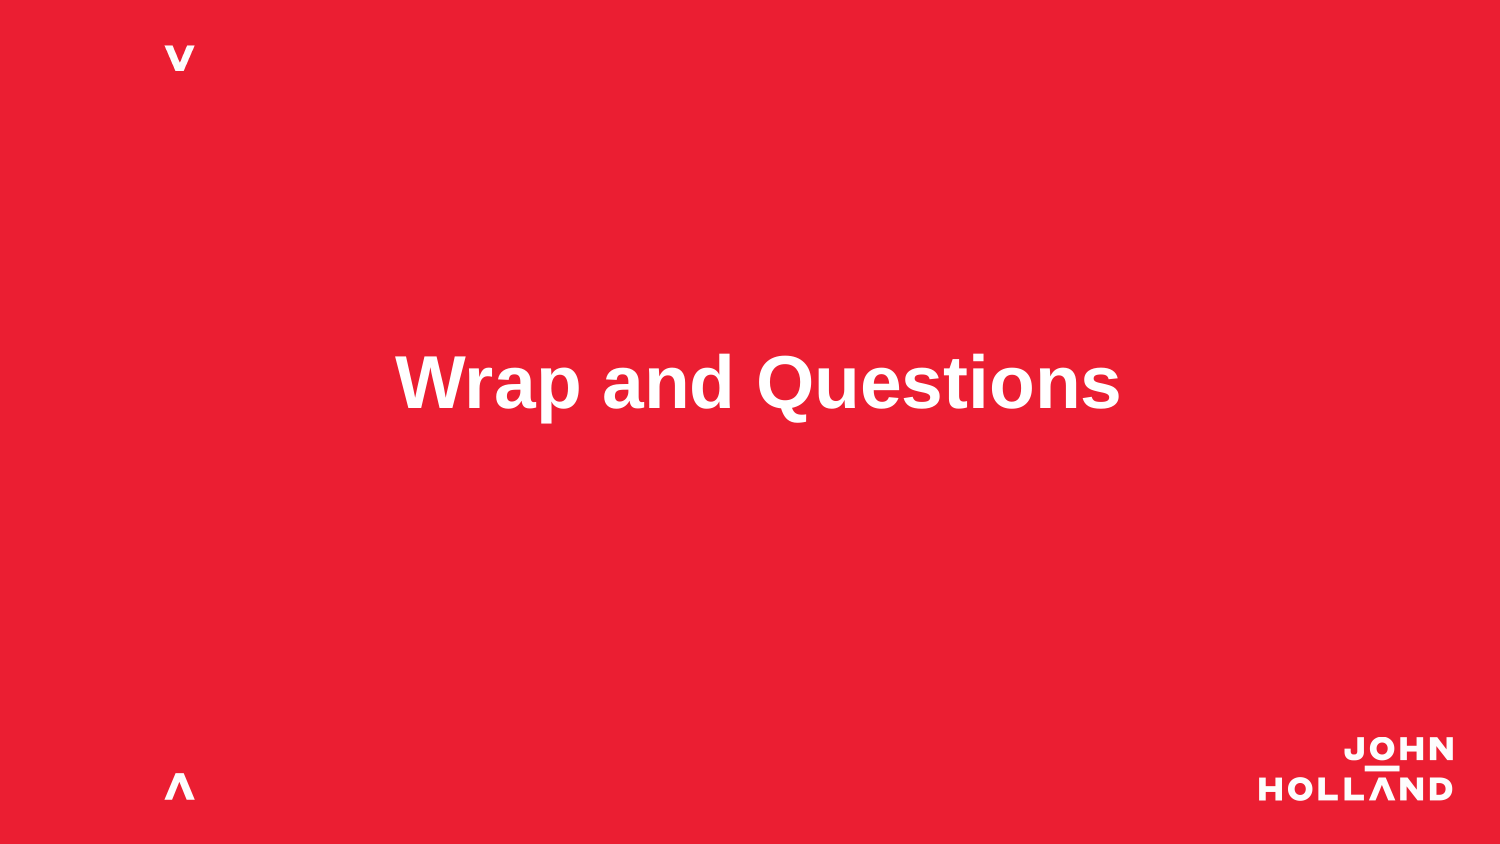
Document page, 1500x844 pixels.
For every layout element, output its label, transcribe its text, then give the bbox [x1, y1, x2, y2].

title Wrap and Questions [395, 351, 1154, 484]
picture [1259, 737, 1453, 801]
picture [165, 46, 195, 71]
picture [164, 773, 195, 800]
